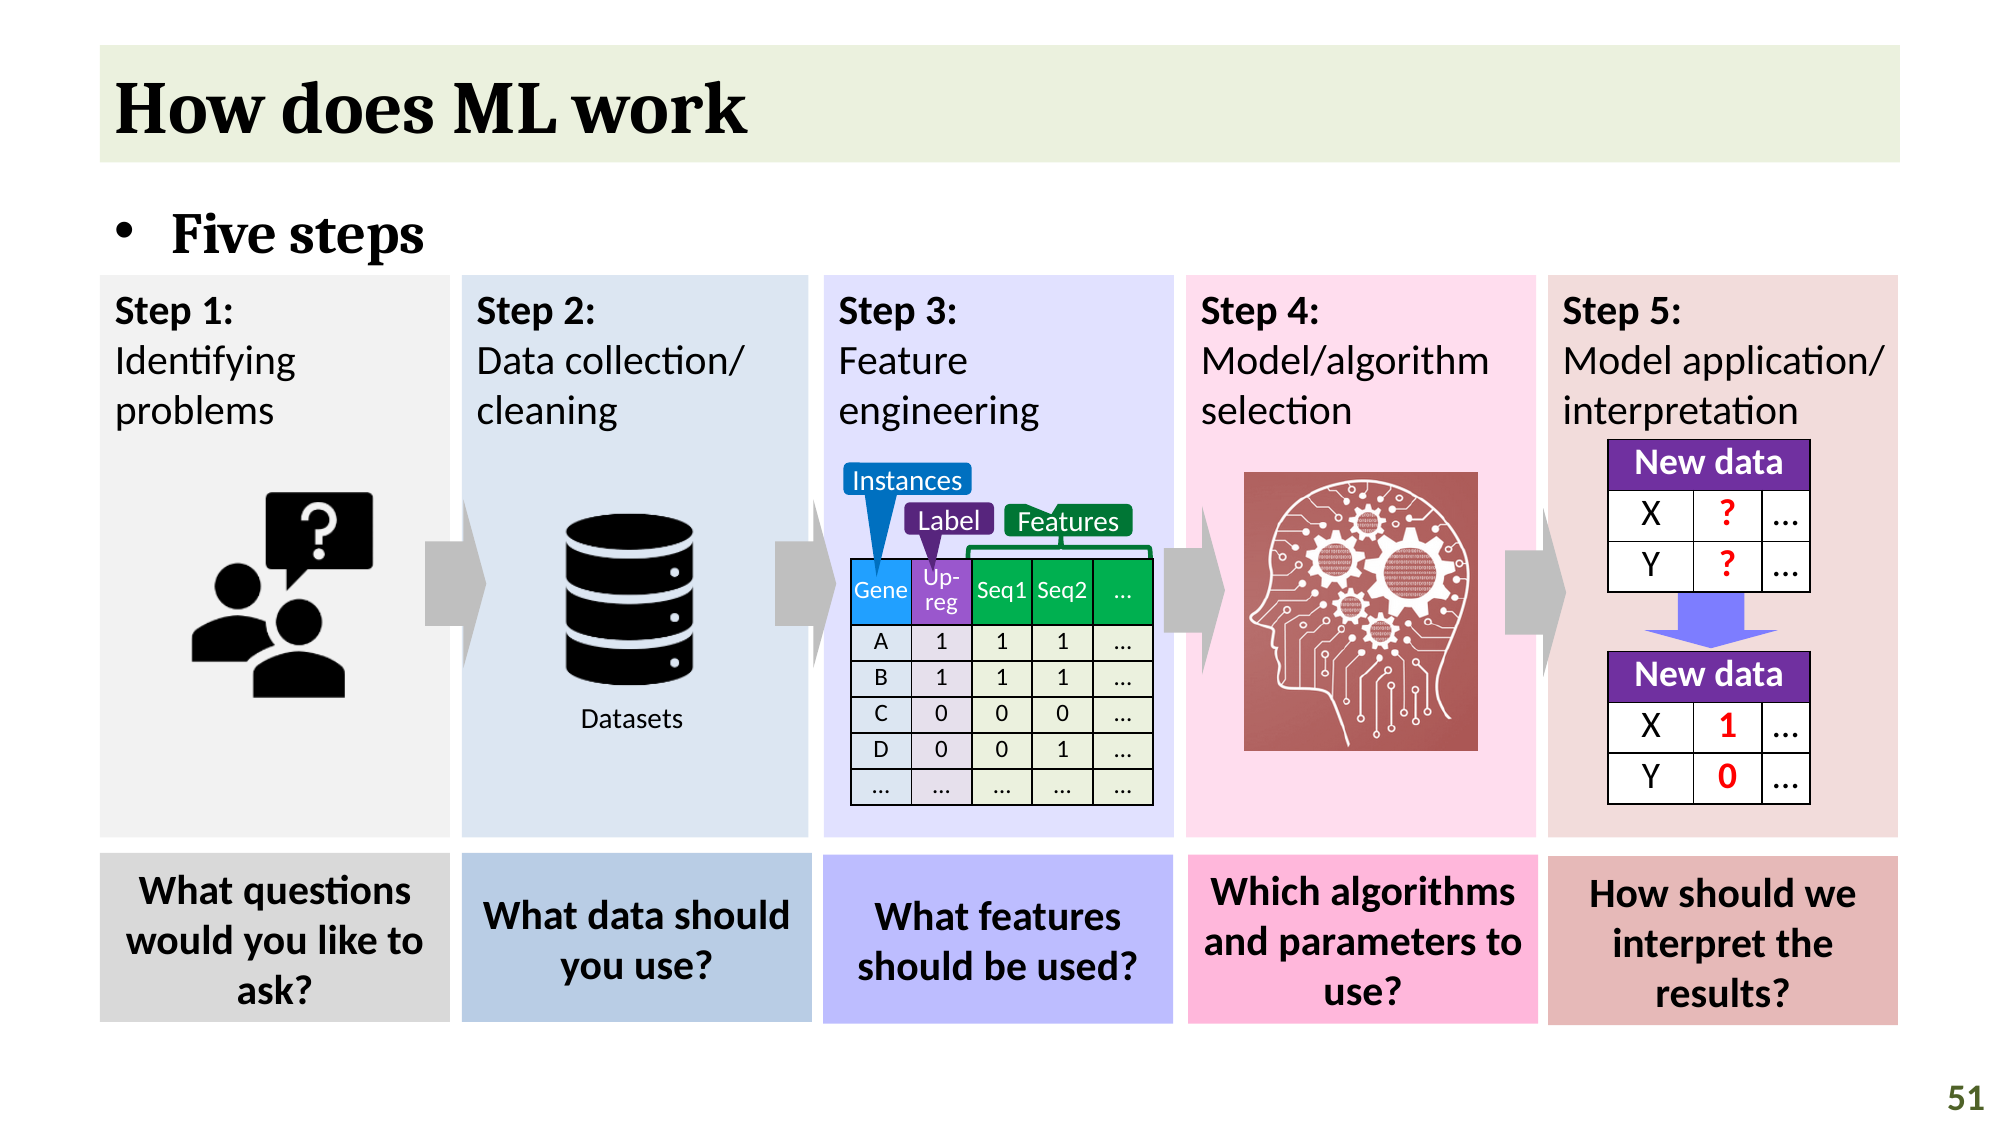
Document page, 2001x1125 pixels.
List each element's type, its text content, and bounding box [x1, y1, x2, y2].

text_box What data should you use? [460, 851, 814, 1024]
picture [521, 491, 738, 708]
picture [1244, 472, 1479, 751]
picture [159, 472, 406, 718]
text_box [1161, 503, 1228, 677]
table_cell 0 [912, 698, 971, 732]
table_cell 1 [1033, 662, 1092, 696]
table_header Seq2 [1033, 560, 1092, 624]
table_header … [1094, 560, 1152, 624]
table_cell Y [1609, 542, 1693, 591]
text_box Step 5: Model application/ interpretation [1546, 273, 1900, 840]
text_box Step 2: Data collection/ cleaning [460, 273, 810, 840]
table_cell ? [1694, 491, 1761, 541]
table_cell 0 [1033, 698, 1092, 732]
table_cell 1 [912, 662, 971, 696]
table_cell … [1094, 698, 1152, 732]
text_box Instances [841, 460, 974, 580]
table_cell Y [1609, 754, 1693, 803]
table_cell 1 [912, 626, 971, 660]
text_box Features [1002, 501, 1135, 539]
table_cell A [852, 626, 911, 660]
slide_number 51 [1899, 1065, 2000, 1125]
table_cell … [1094, 662, 1152, 696]
table_cell 0 [1694, 754, 1761, 803]
table_cell 0 [912, 734, 971, 768]
table_cell … [1763, 703, 1809, 752]
table_cell 1 [1033, 626, 1092, 660]
table_cell D [852, 734, 911, 768]
table_header New data [1609, 652, 1809, 702]
table_cell … [1763, 542, 1809, 591]
table_cell X [1609, 491, 1693, 541]
table_cell 0 [973, 698, 1031, 732]
table_cell … [1763, 754, 1809, 803]
table_cell 1 [1033, 734, 1092, 768]
text_box What features should be used? [821, 853, 1175, 1026]
text_box How should we interpret the results? [1546, 854, 1900, 1027]
text_box [967, 539, 1152, 558]
table_header Gene [852, 560, 911, 624]
text_box Step 1: Identifying problems [98, 273, 452, 840]
table_header Seq1 [973, 560, 1031, 624]
text_box [423, 497, 489, 671]
table_cell ? [1694, 542, 1761, 591]
table_cell … [1094, 734, 1152, 768]
table_cell C [852, 698, 911, 732]
table_cell … [912, 770, 971, 804]
title How does ML work [99, 44, 1901, 163]
text_box Which algorithms and parameters to use? [1186, 853, 1540, 1026]
text_box [773, 497, 839, 671]
table_header New data [1609, 440, 1809, 490]
table_cell 1 [973, 626, 1031, 660]
table_cell 0 [973, 734, 1031, 768]
table_cell 1 [1694, 703, 1761, 752]
table_cell … [1094, 626, 1152, 660]
text_box What questions would you like to ask? [98, 851, 452, 1024]
text_box [1502, 505, 1569, 680]
table_cell 1 [973, 662, 1031, 696]
table_cell X [1609, 703, 1693, 752]
text_box Label [902, 500, 997, 575]
table_cell … [1033, 770, 1092, 804]
table_cell … [1094, 770, 1152, 804]
text_box [1642, 593, 1780, 651]
table_cell … [1763, 491, 1809, 541]
table_cell B [852, 662, 911, 696]
text_box Step 4: Model/algorithm selection [1184, 273, 1538, 840]
table_header Up-reg [912, 560, 971, 624]
table_cell … [973, 770, 1031, 804]
text_box Step 3: Feature engineering [822, 273, 1176, 840]
table_cell … [852, 770, 911, 804]
list Five steps [99, 187, 1901, 272]
text_box Datasets [563, 715, 701, 742]
